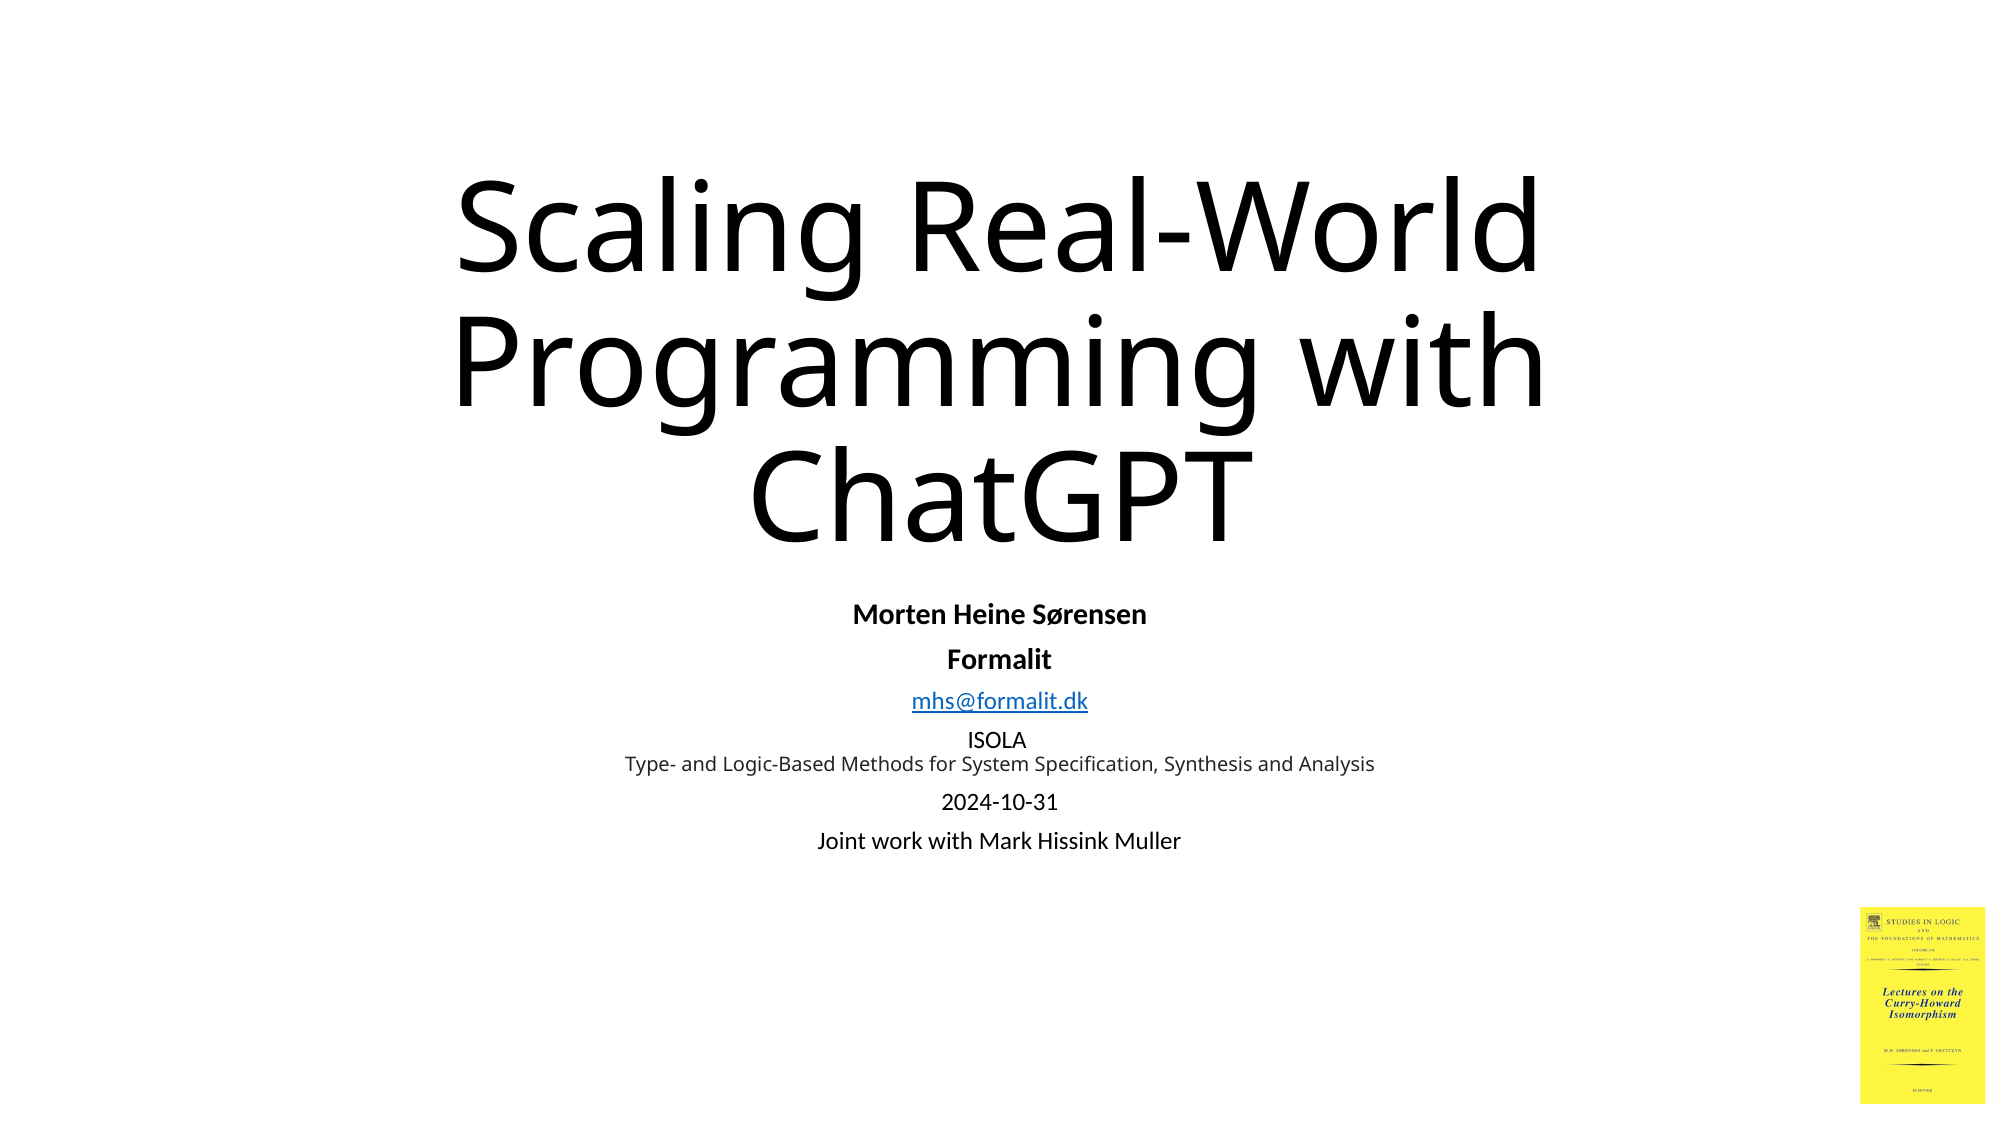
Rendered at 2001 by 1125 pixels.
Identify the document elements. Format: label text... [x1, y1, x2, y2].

subtitle Morten Heine Sørensen Formalit mhs@formalit.dk ISOLA Type- and Logic-Based Methods for System Specification, Synthesis and Analysis 2024-10-31 Joint work with Mark Hissink Muller [249, 590, 1750, 863]
picture [1859, 906, 1989, 1104]
title Scaling Real-World Programming with ChatGPT [249, 184, 1750, 576]
